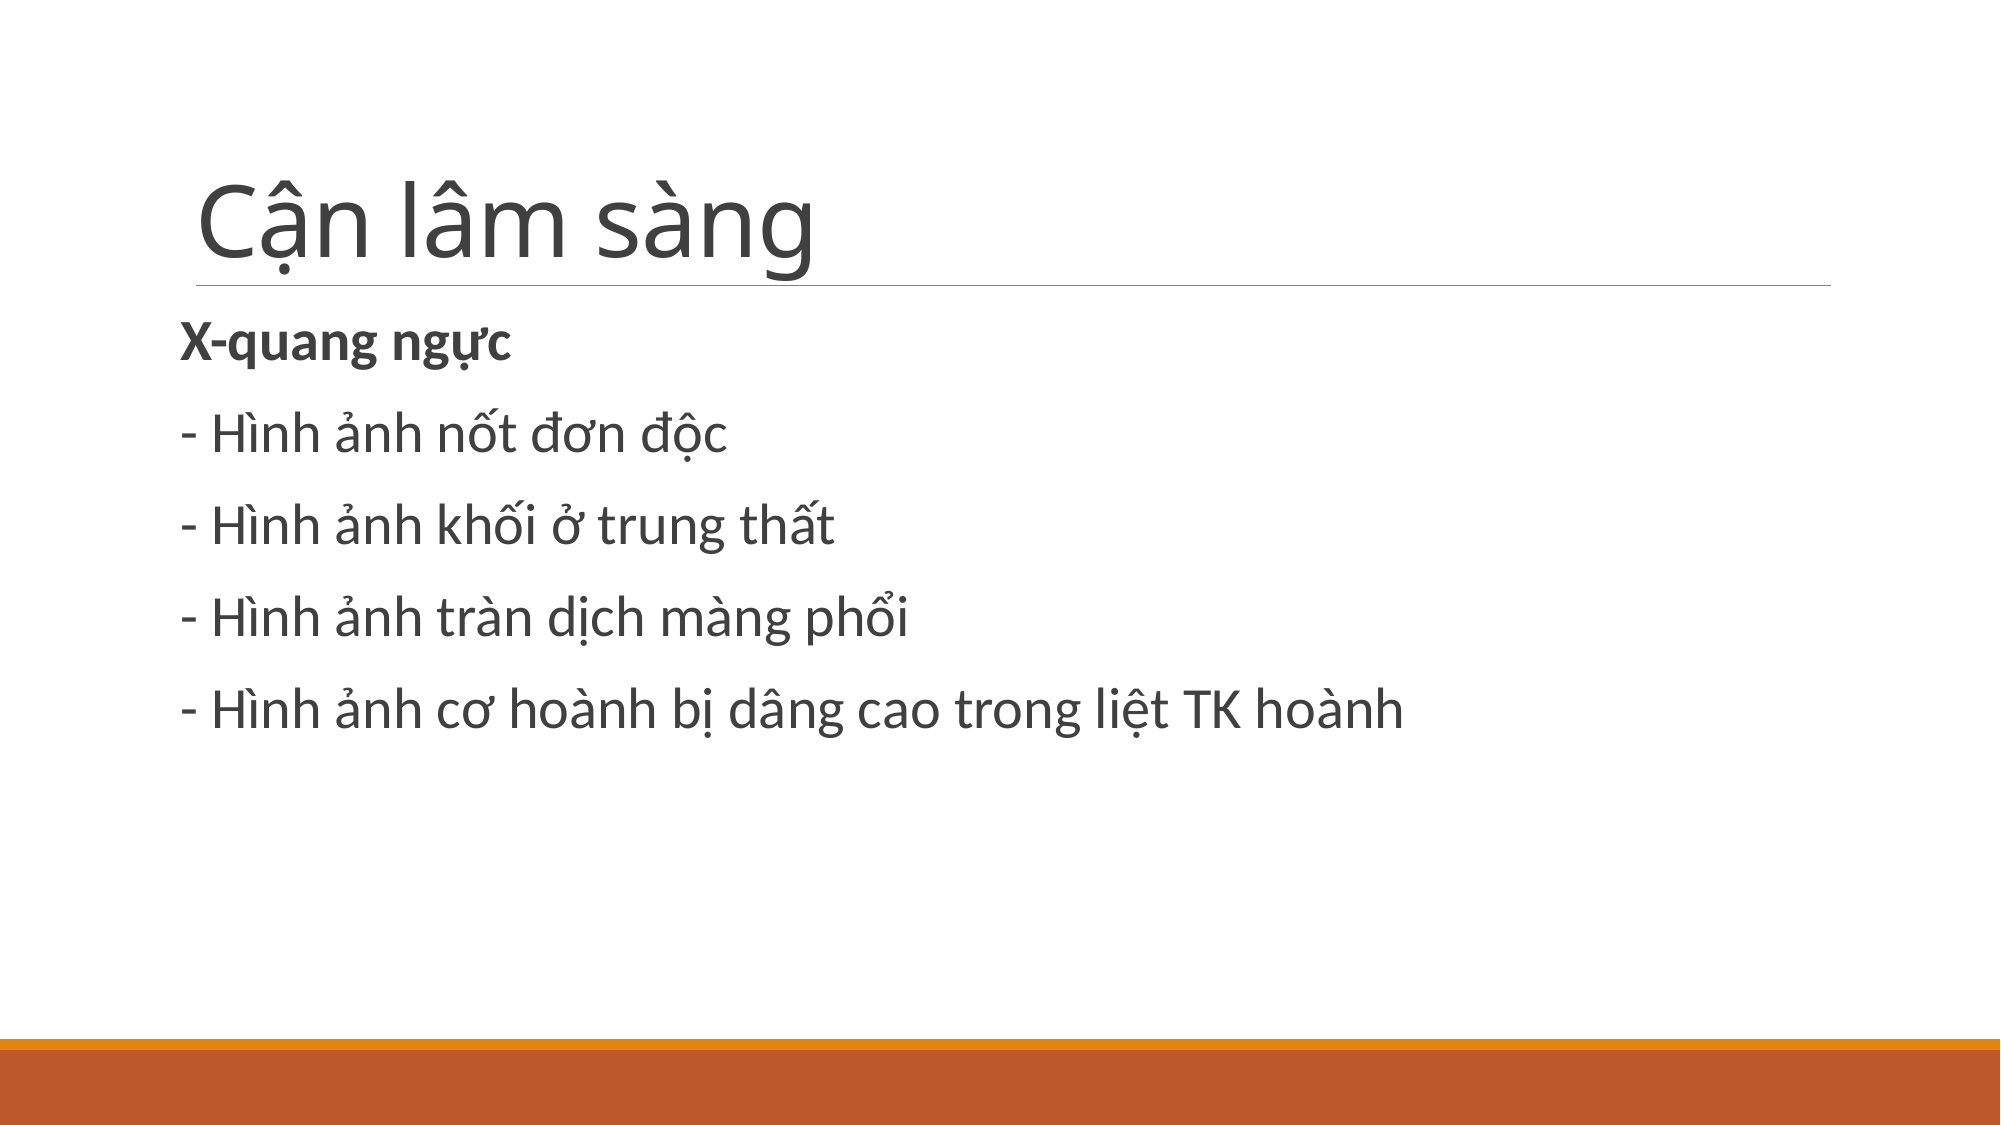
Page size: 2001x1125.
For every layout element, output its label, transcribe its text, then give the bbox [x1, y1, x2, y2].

list X-quang ngực - Hình ảnh nốt đơn độc - Hình ảnh khối ở trung thất - Hình ảnh tràn dịch màng phổi - Hình ảnh cơ hoành bị dâng cao trong liệt TK hoành [180, 302, 1830, 963]
title Cận lâm sàng [180, 47, 1830, 285]
